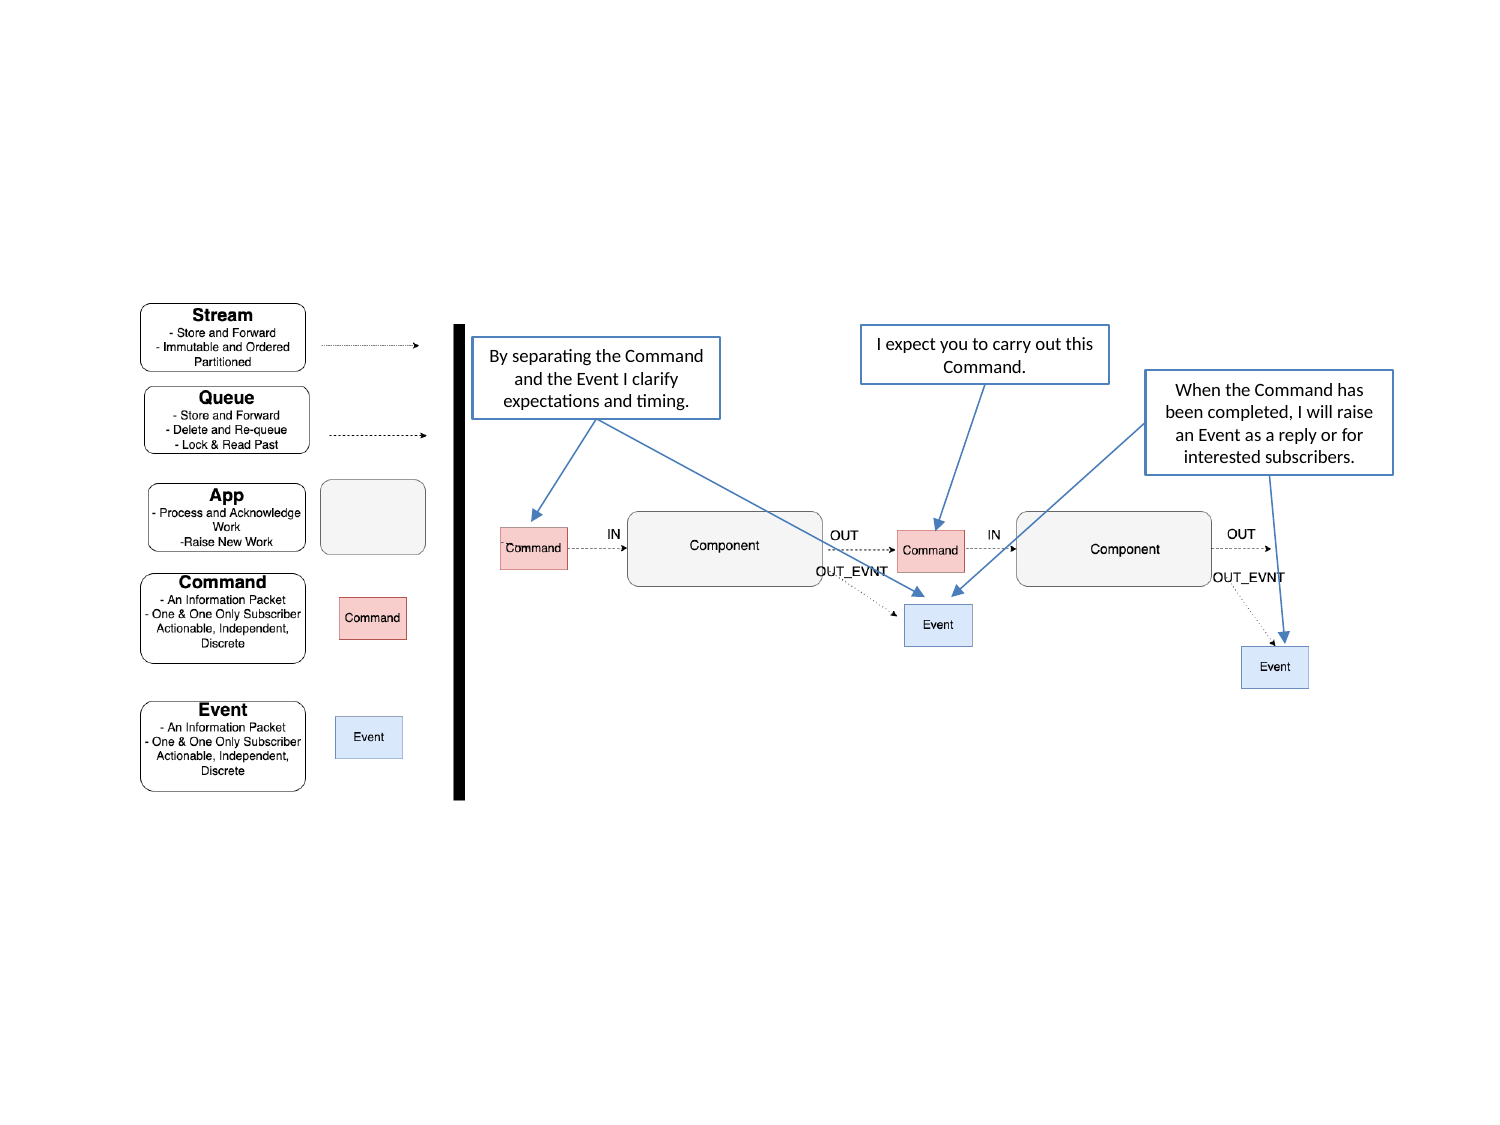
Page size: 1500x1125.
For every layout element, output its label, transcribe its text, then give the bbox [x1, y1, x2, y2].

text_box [935, 385, 986, 532]
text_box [950, 422, 1146, 598]
text_box When the Command has been completed, I will raise an Event as a reply or for interested subscribers. [1313, 369, 1394, 475]
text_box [596, 419, 926, 598]
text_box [1269, 475, 1286, 645]
picture [140, 302, 1309, 801]
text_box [530, 419, 595, 523]
